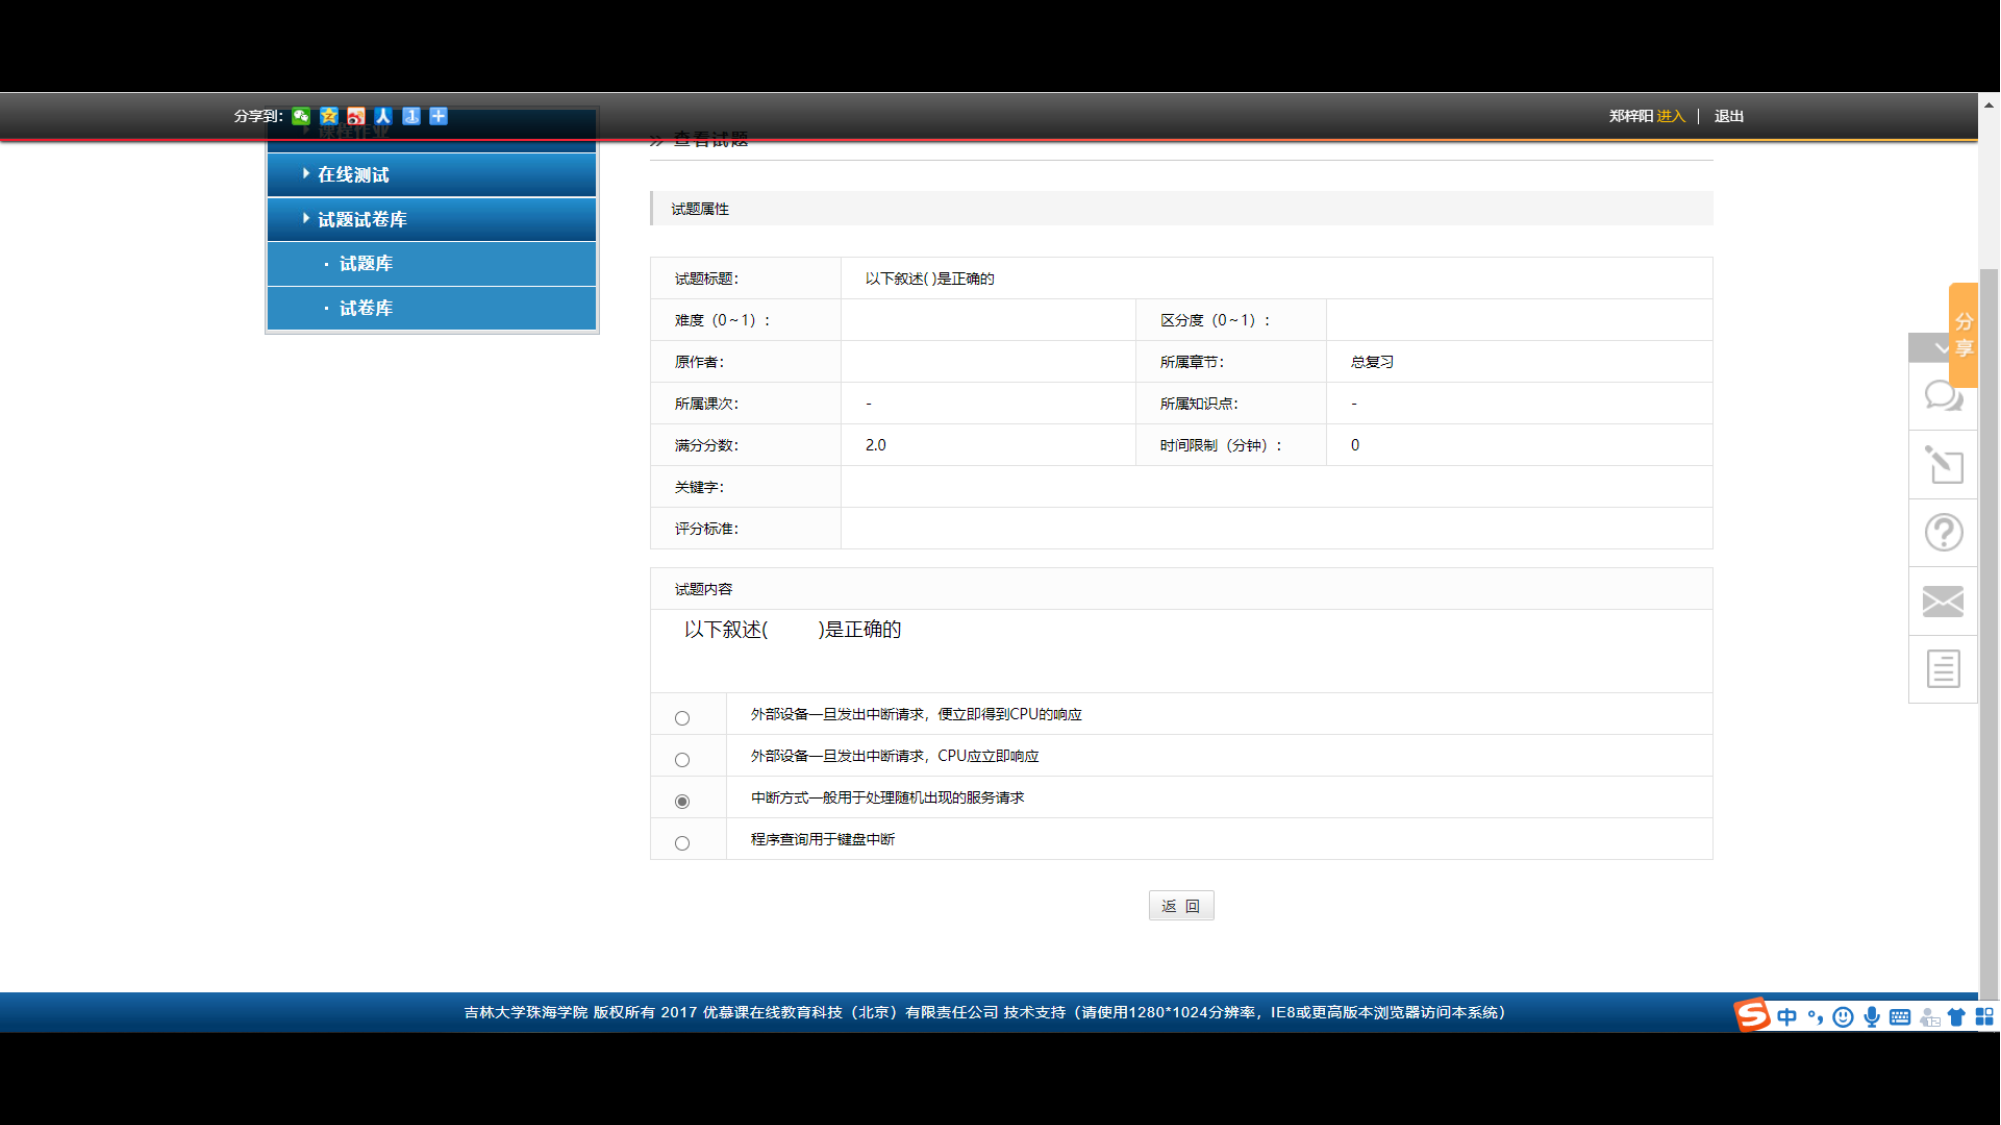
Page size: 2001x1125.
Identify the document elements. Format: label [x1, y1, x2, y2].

picture [0, 92, 2000, 1033]
